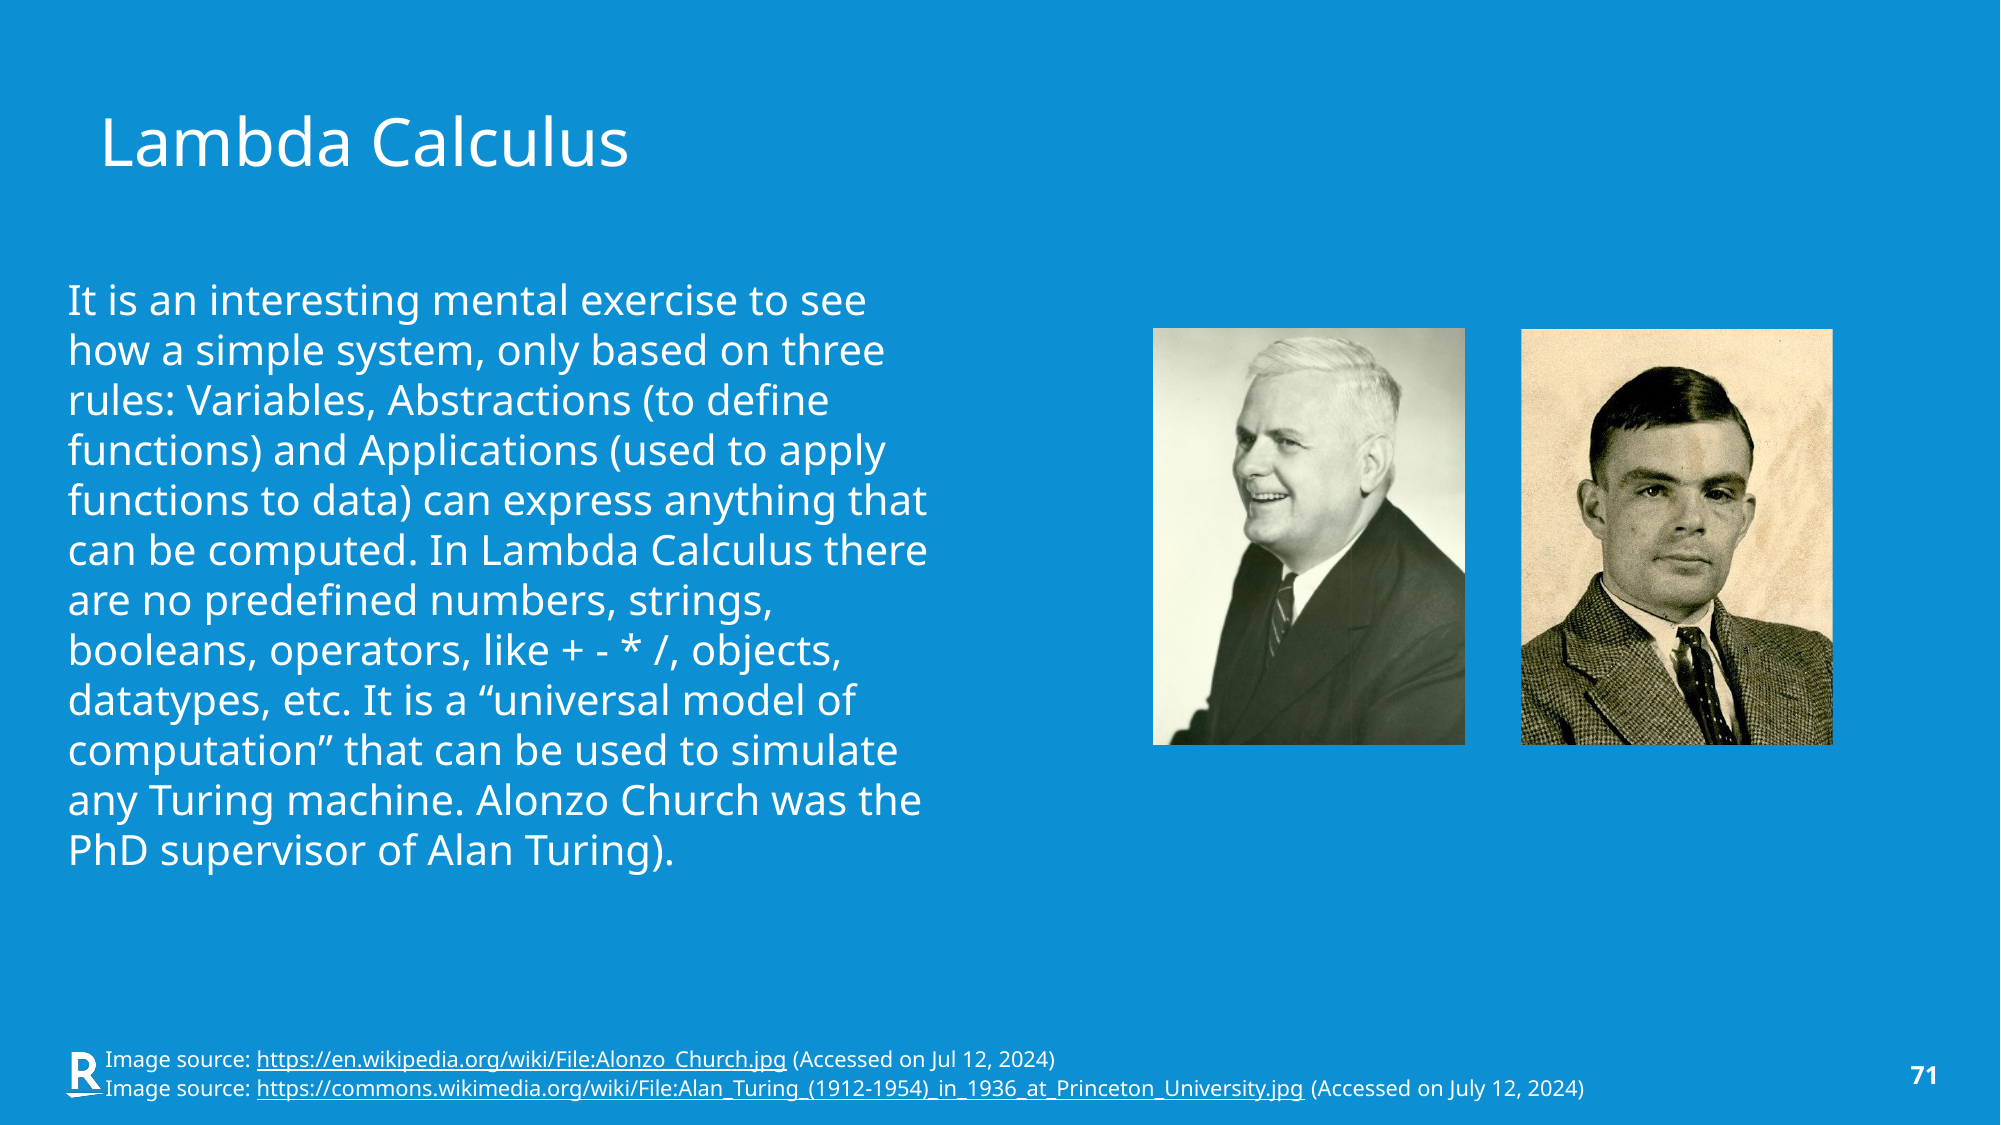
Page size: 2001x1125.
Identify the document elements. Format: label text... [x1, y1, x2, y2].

text_box It is an interesting mental exercise to see how a simple system, only based on three rules: Variables, Abstractions (to define functions) and Applications (used to apply functions to data) can express anything that can be computed. In Lambda Calculus there are no predefined numbers, strings, booleans, operators, like + - * /, objects, datatypes, etc. It is a “universal model of computation” that can be used to simulate any Turing machine. Alonzo Church was the PhD supervisor of Alan Turing). [23, 229, 994, 953]
text_box Image source: https://en.wikipedia.org/wiki/File:Alonzo_Church.jpg (Accessed on Jul 12, 2024) Image source: https://commons.wikimedia.org/wiki/File:Alan_Turing_(1912-1954)_in_1936_at_Princeton_University.jpg (Accessed on July 12, 2024) [90, 1038, 1600, 1112]
picture [72, 1053, 90, 1088]
picture [1154, 329, 1464, 744]
picture [67, 1093, 90, 1097]
picture [1522, 330, 1832, 744]
text_box Lambda Calculus [54, 55, 1772, 282]
